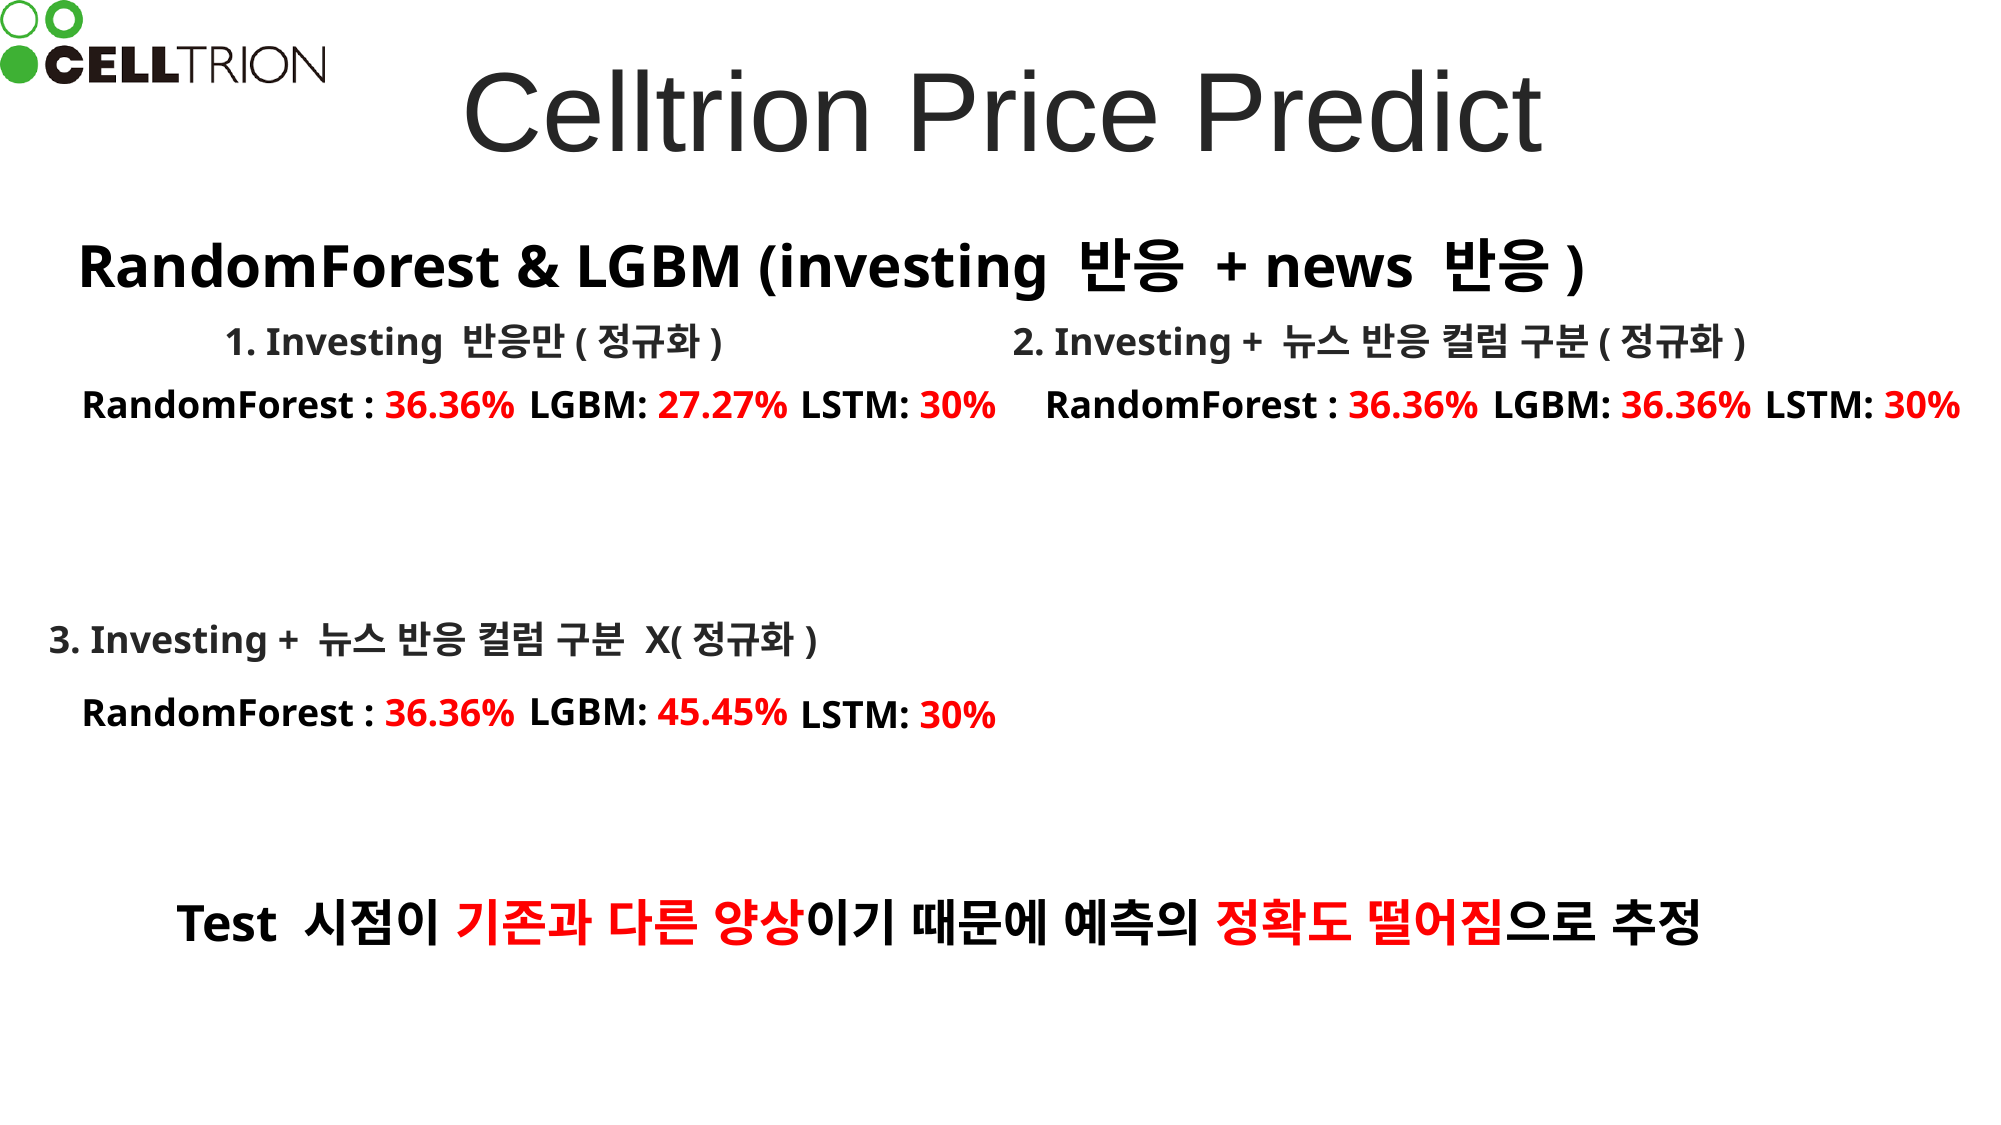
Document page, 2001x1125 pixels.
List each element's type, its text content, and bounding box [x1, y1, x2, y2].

text_box RandomForest & LGBM (investing 반응 + news 반응) [62, 221, 1632, 307]
text_box LGBM: 36.36% [1477, 373, 1749, 434]
text_box LSTM: 30% [785, 373, 1033, 434]
list Celltrion Price Predict [53, 55, 1952, 175]
text_box LGBM: 45.45% [514, 680, 817, 741]
text_box 2. Investing + 뉴스 반응 컬럼 구분(정규화) [997, 310, 1811, 371]
text_box RandomForest : 36.36% [1033, 374, 1477, 434]
text_box RandomForest : 36.36% [66, 681, 544, 742]
text_box 1. Investing 반응만(정규화) [209, 310, 874, 371]
picture [0, 0, 325, 84]
text_box LSTM: 30% [785, 683, 1033, 743]
text_box Test 시점이 기존과 다른 양상이기 때문에 예측의 정확도 떨어짐으로 추정 [162, 884, 1873, 959]
text_box 3. Investing + 뉴스 반응 컬럼 구분 X(정규화) [34, 609, 848, 669]
text_box LGBM: 27.27% [514, 373, 785, 434]
text_box LSTM: 30% [1749, 373, 1997, 434]
text_box RandomForest : 36.36% [66, 374, 514, 434]
